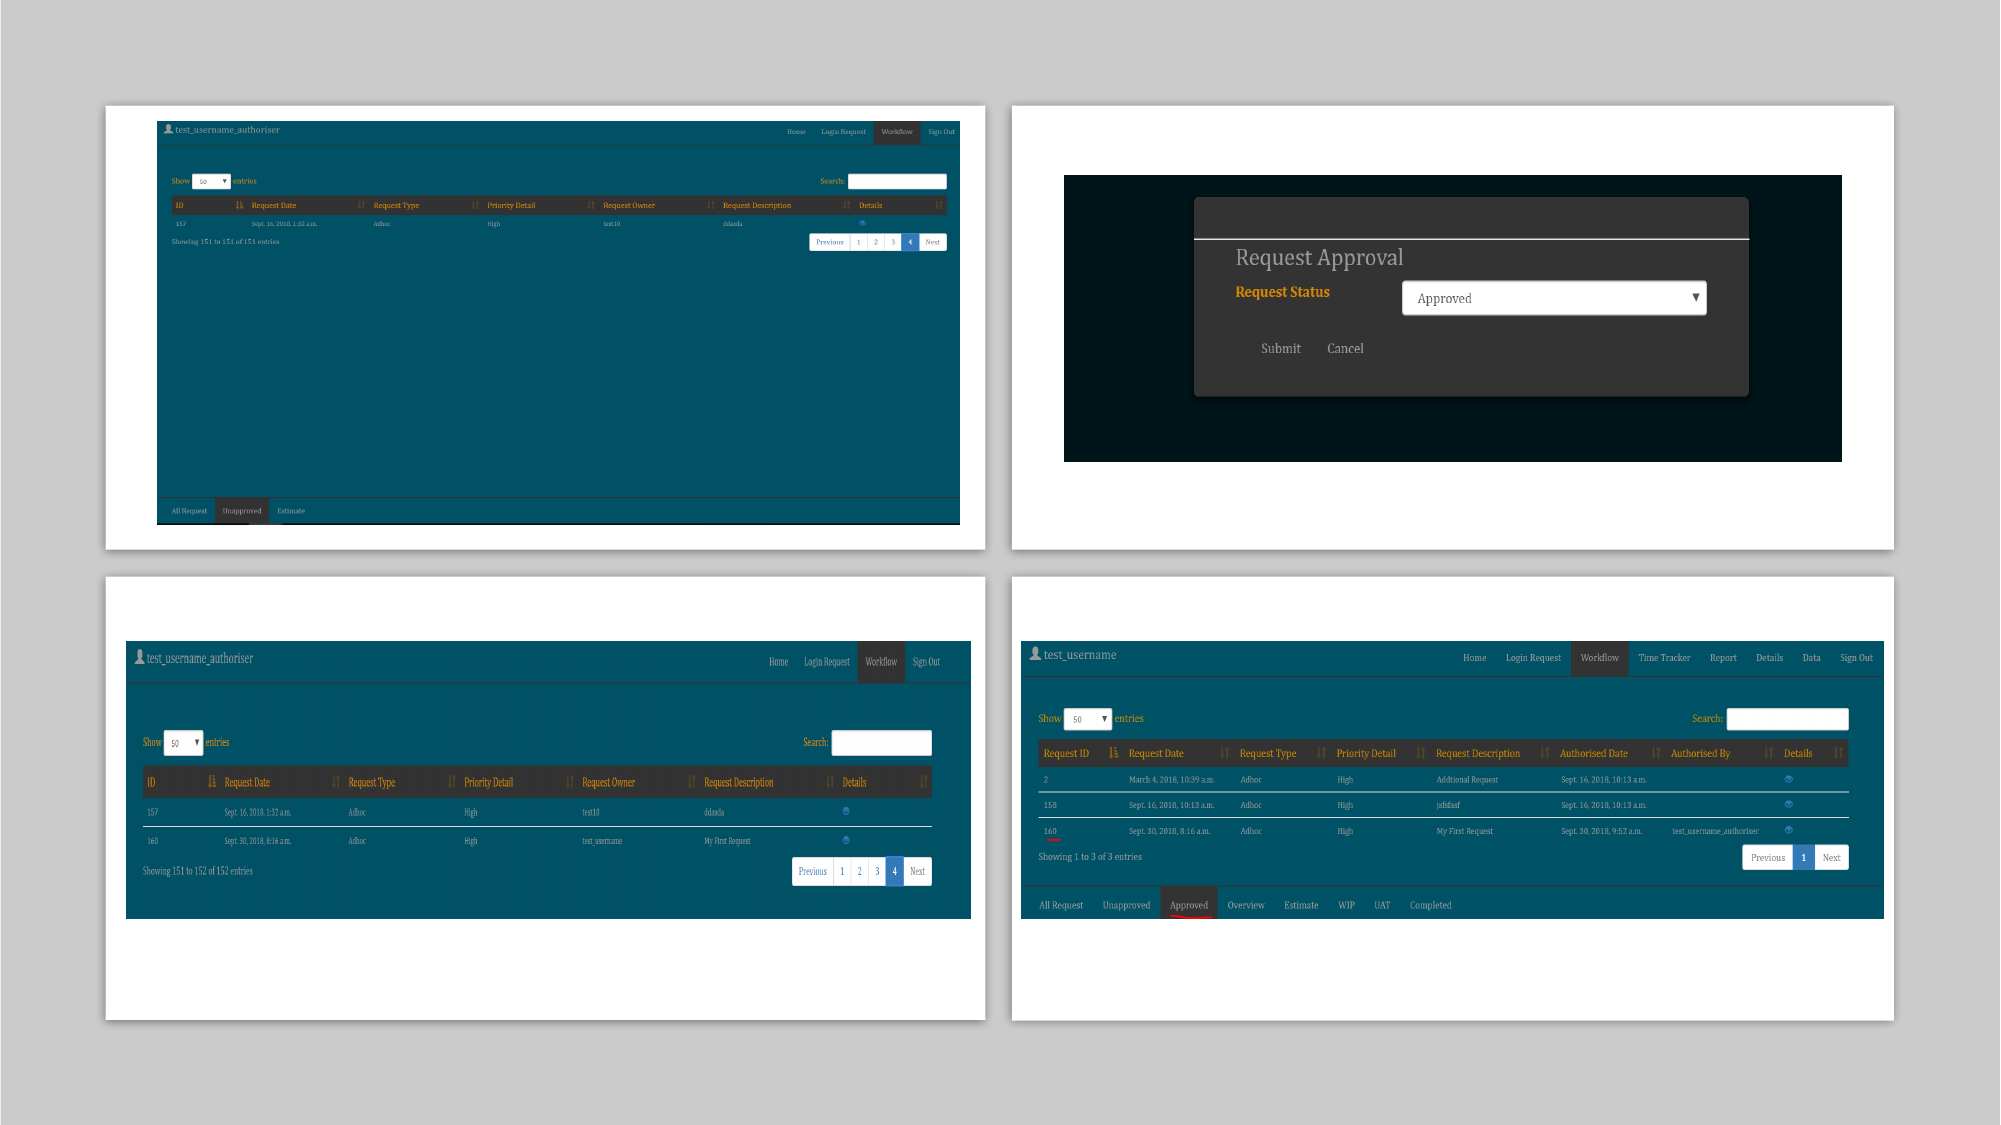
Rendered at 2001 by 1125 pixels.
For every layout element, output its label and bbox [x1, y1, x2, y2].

picture [146, 870, 159, 874]
picture [172, 196, 946, 214]
text_box [1011, 576, 1895, 1022]
text_box [1011, 104, 1895, 551]
picture [874, 121, 920, 145]
picture [165, 125, 172, 133]
picture [1039, 740, 1848, 766]
picture [1743, 845, 1848, 869]
picture [1161, 886, 1217, 919]
picture [144, 766, 931, 797]
text_box [0, 0, 2000, 1125]
text_box [104, 576, 986, 1021]
picture [849, 174, 946, 189]
picture [1064, 709, 1112, 730]
picture [164, 731, 203, 755]
picture [1064, 175, 1842, 462]
picture [810, 234, 946, 251]
picture [916, 660, 925, 665]
picture [157, 498, 960, 525]
picture [858, 641, 905, 683]
picture [1130, 777, 1138, 782]
picture [832, 731, 931, 755]
picture [193, 174, 230, 189]
picture [1727, 709, 1848, 730]
text_box [104, 104, 986, 551]
picture [1031, 647, 1040, 659]
picture [1572, 641, 1628, 676]
picture [136, 650, 143, 663]
picture [793, 857, 931, 886]
